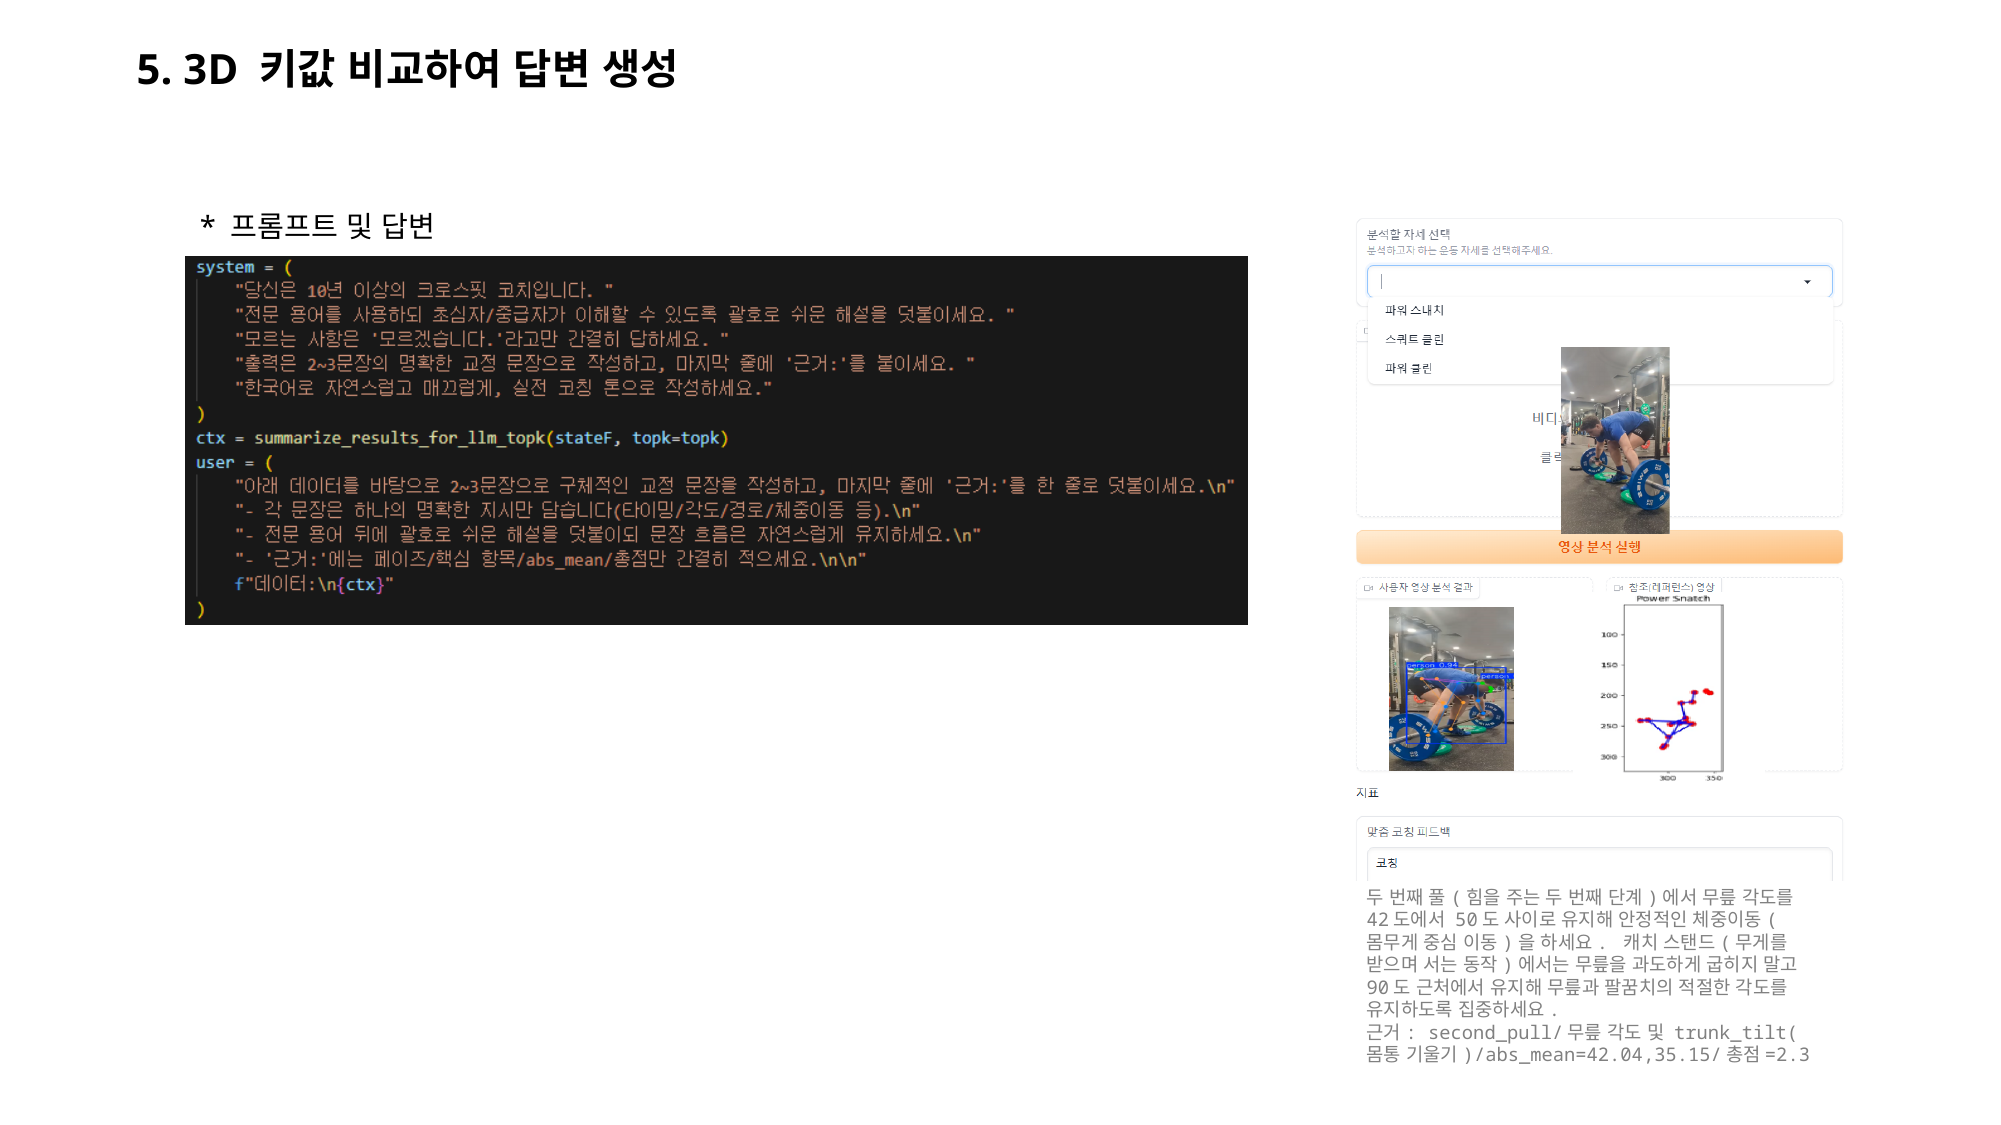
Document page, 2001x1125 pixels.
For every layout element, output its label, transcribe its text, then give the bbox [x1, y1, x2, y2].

text_box 두 번째 풀(힘을 주는 두 번째 단계)에서 무릎 각도를 42도에서 50도 사이로 유지해 안정적인 체중이동(몸무게 중심 이동)을 하세요. 캐치 스탠드(무게를 받으며 서는 동작)에서는 무릎을 과도하게 굽히지 말고 90도 근처에서 유지해 무릎과 팔꿈치의 적절한 각도를 유지하도록 집중하세요. 근거: second_pull/무릎 각도 및 trunk_tilt(몸통 기울기)/abs_mean=42.04,35.15/총점=2.3 [1351, 881, 1836, 1073]
text_box * 프롬프트 및 답변 [185, 183, 749, 251]
text_box 5. 3D 키값 비교하여 답변 생성 [121, 35, 1547, 96]
picture [1351, 214, 1847, 881]
picture [184, 256, 1248, 625]
